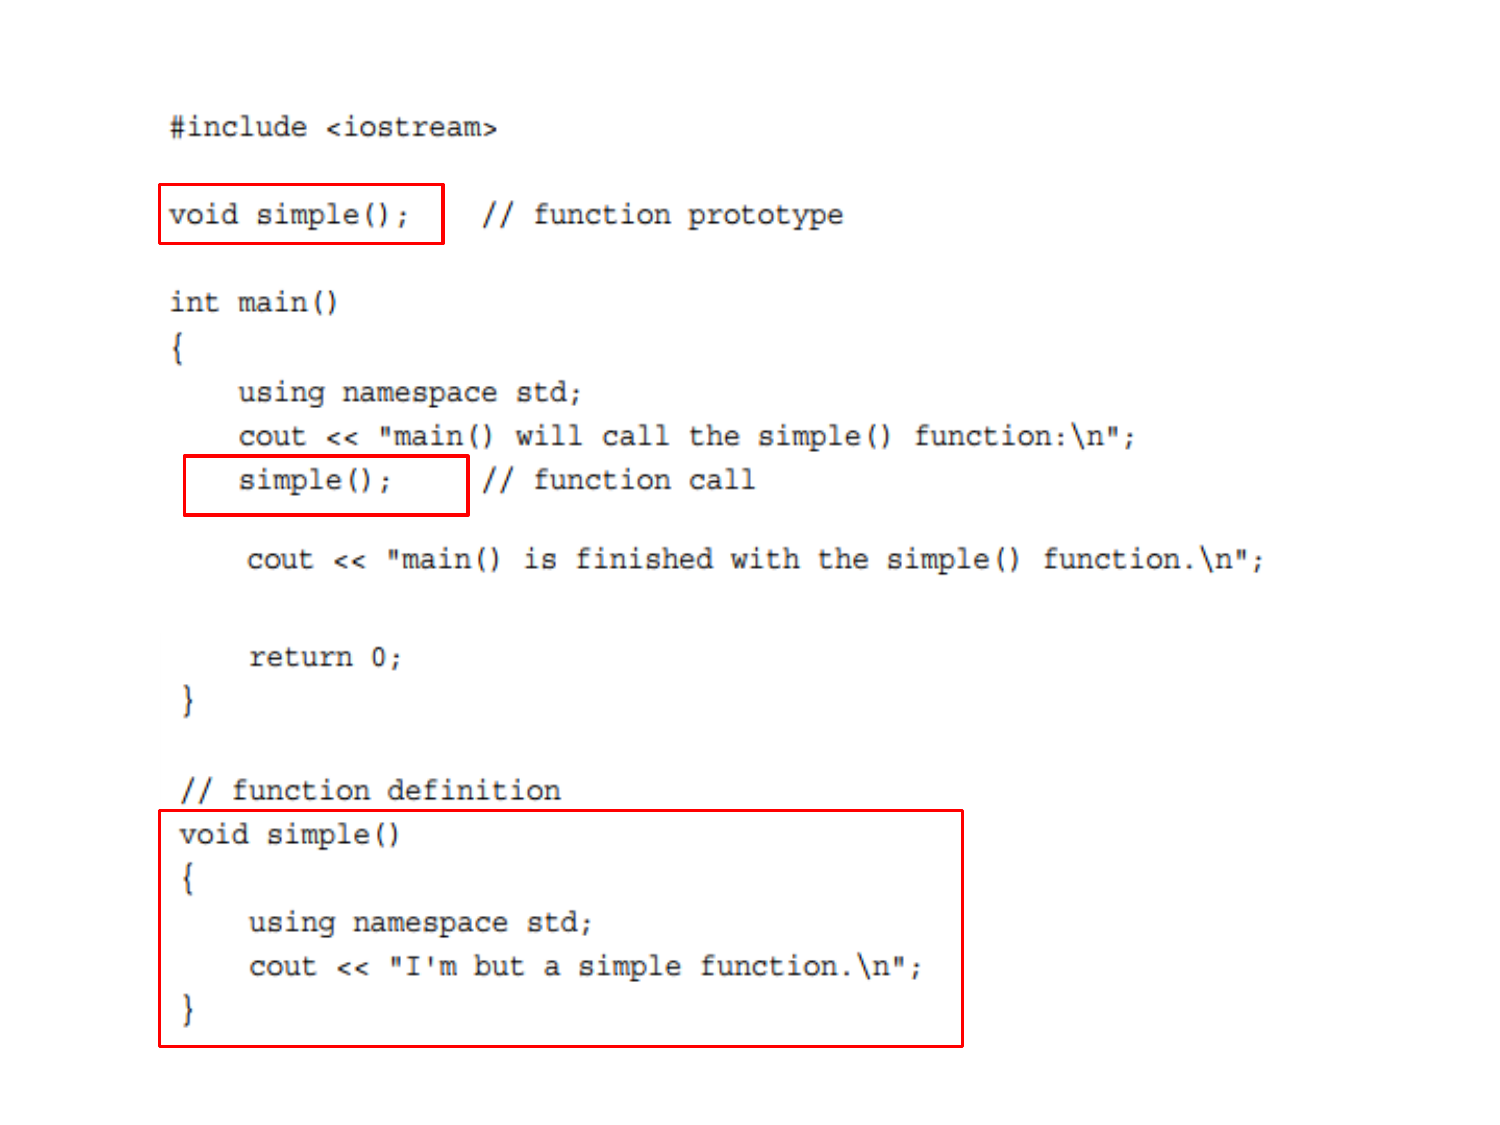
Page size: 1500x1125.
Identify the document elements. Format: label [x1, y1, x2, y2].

text_box [157, 1036, 965, 1049]
text_box [159, 103, 1329, 1030]
